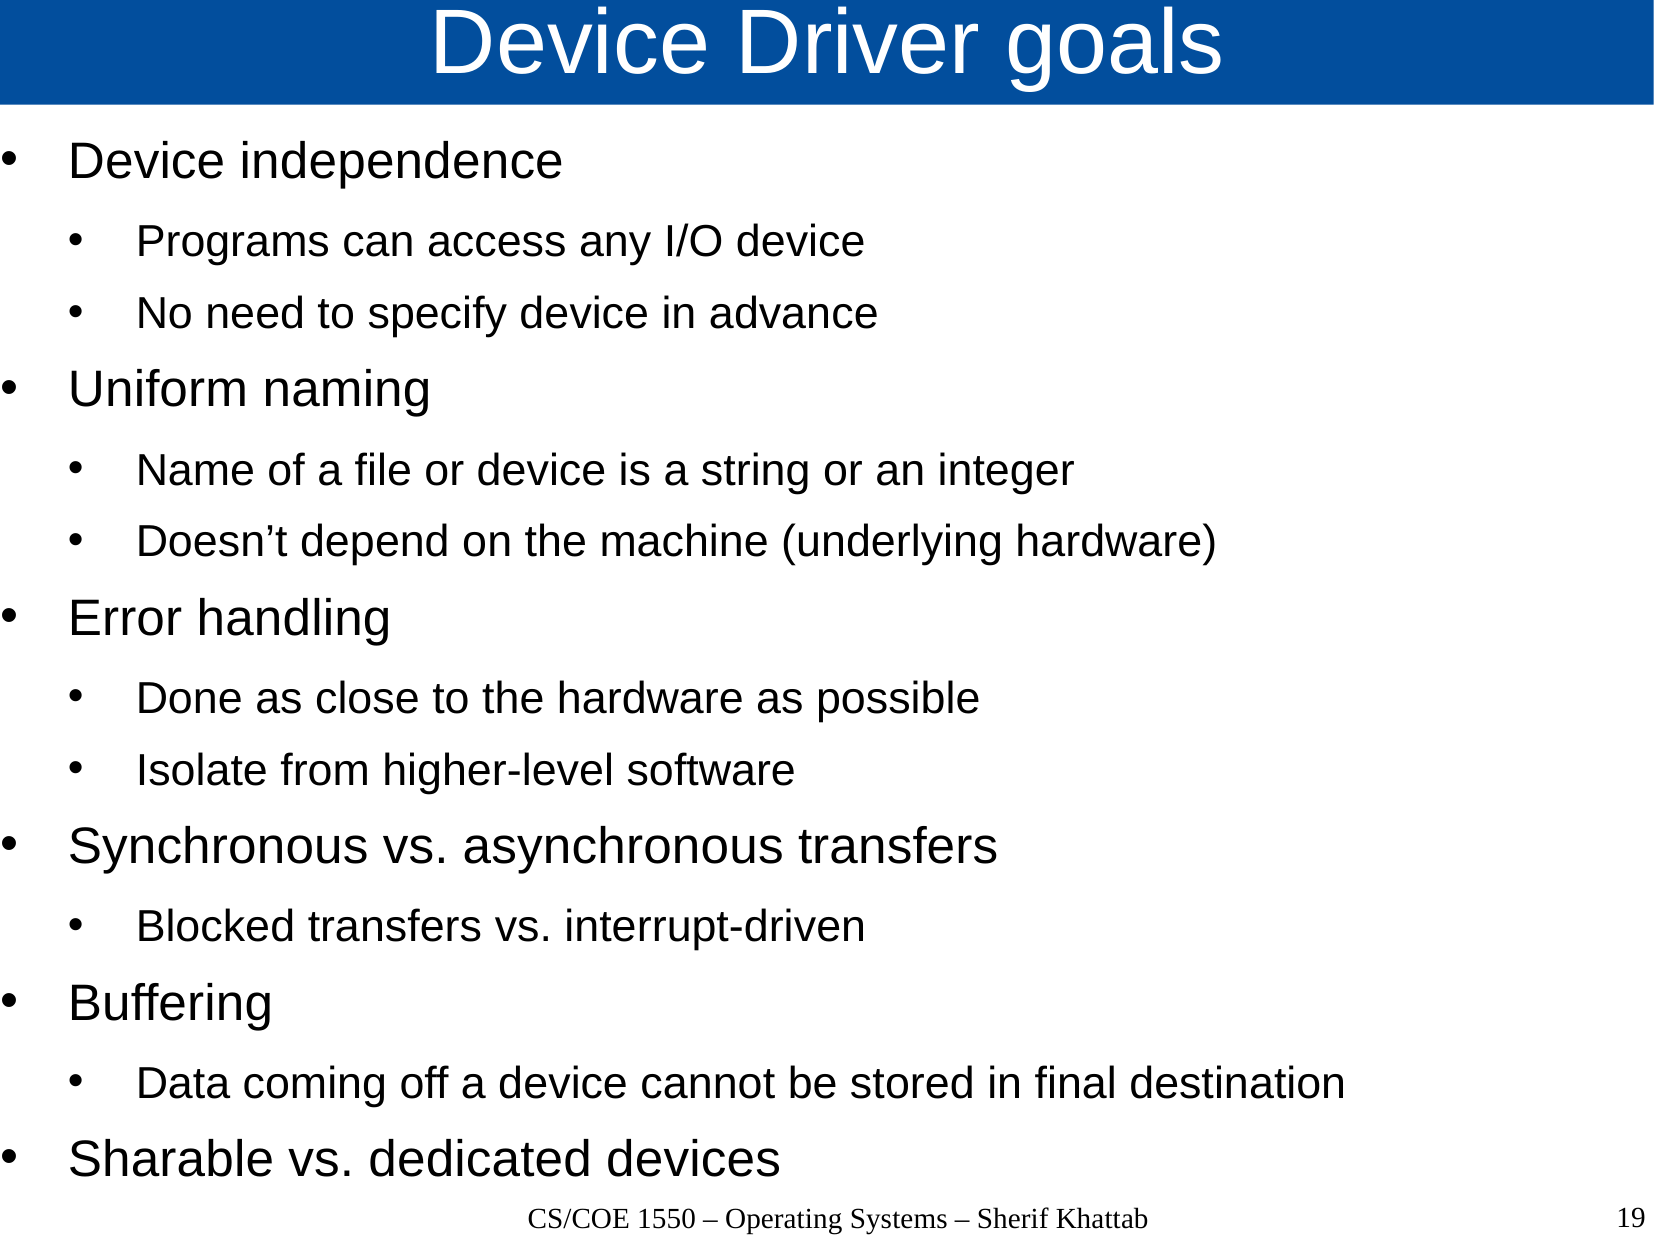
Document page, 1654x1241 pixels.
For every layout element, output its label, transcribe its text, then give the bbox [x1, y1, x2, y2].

title Device Driver goals [0, 0, 1654, 105]
footer CS/COE 1550 – Operating Systems – Sherif Khattab [460, 1201, 1217, 1241]
slide_number 19 [1265, 1200, 1647, 1241]
list Device independence Programs can access any I/O device No need to specify device in advance Uniform naming Name of a file or device is a string or an integer Doesn’t depend on the machine (underlying hardware) Error handling Done as close to the hardware as possible Isolate from higher-level software Synchronous vs. asynchronous transfers Blocked transfers vs. interrupt-driven Buffering Data coming off a device cannot be stored in final destination Sharable vs. dedicated devices [0, 127, 1654, 1195]
